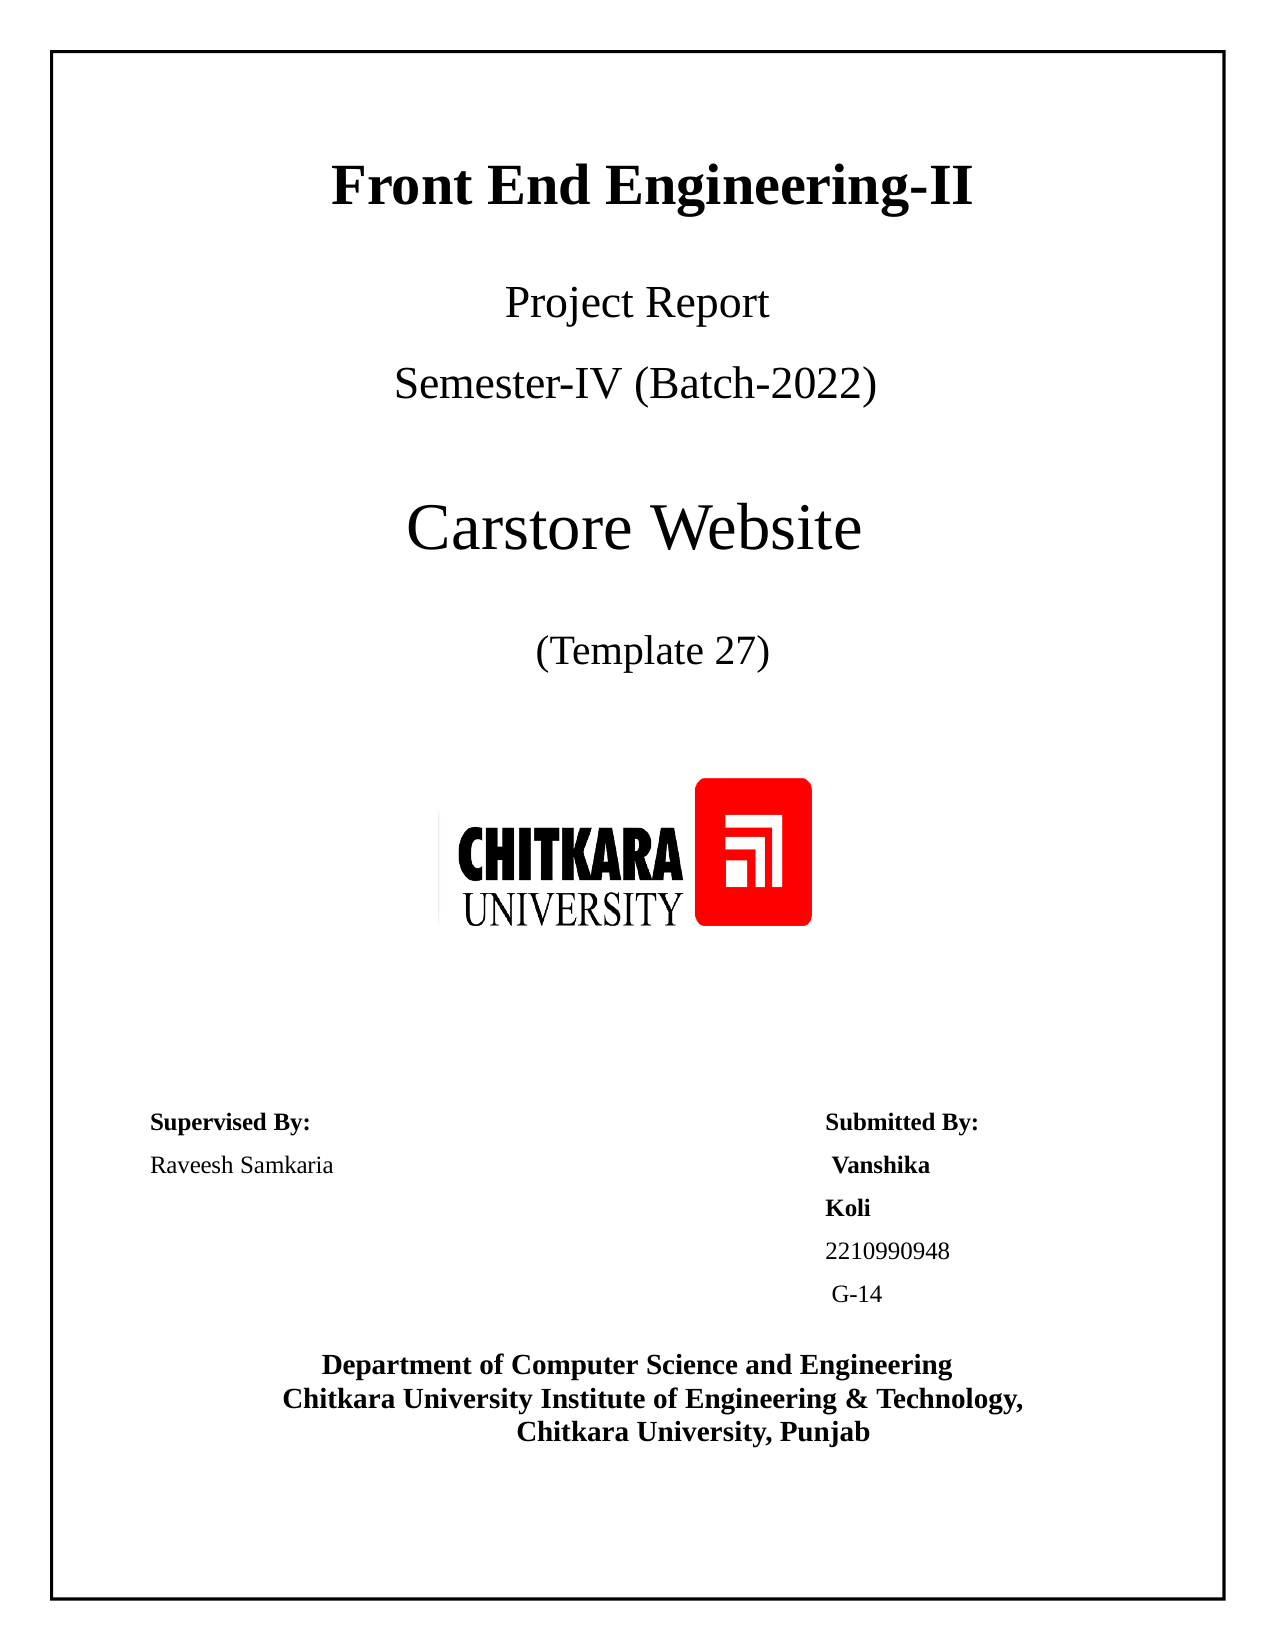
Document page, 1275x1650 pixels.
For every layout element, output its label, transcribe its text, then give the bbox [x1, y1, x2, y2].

text_box Project Report Semester-IV (Batch-2022) Carstore Website (Template 27) [391, 244, 884, 678]
text_box Submitted By: Vanshika Koli 2210990948 G-14 [823, 1090, 983, 1308]
text_box [50, 50, 1226, 1601]
text_box Supervised By: Raveesh Samkaria [147, 1090, 338, 1179]
text_box Department of Computer Science and Engineering Chitkara University Institute of Engineering & Technology, Chitkara University, Punjab [280, 1342, 1029, 1447]
picture [438, 778, 813, 926]
title Front End Engineering-II [295, 144, 980, 422]
